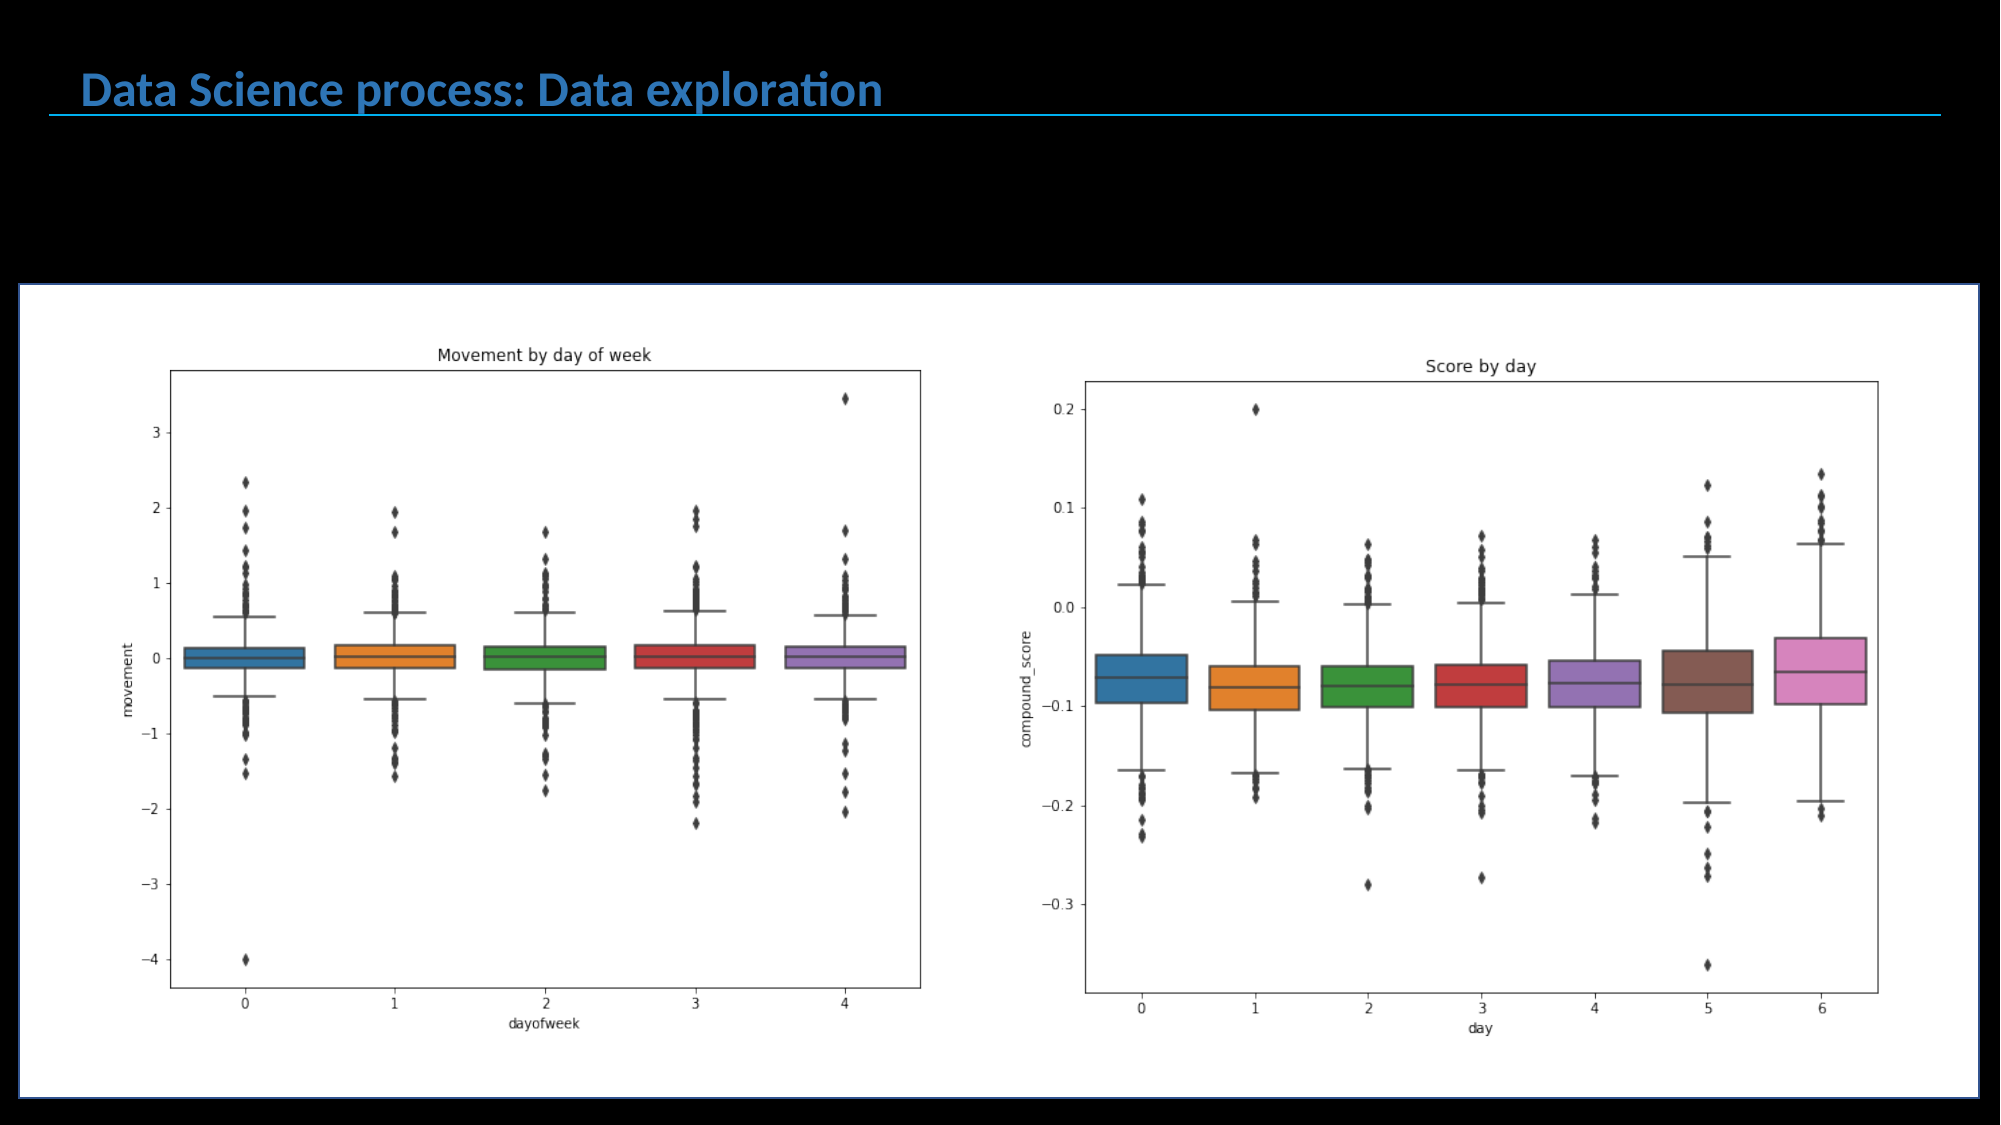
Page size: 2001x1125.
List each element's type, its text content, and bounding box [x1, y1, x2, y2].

picture [49, 272, 1980, 1094]
text_box Data Science process: Data exploration [65, 116, 999, 124]
text_box Data Science process: Data exploration [65, 49, 999, 114]
text_box [18, 283, 1980, 1099]
